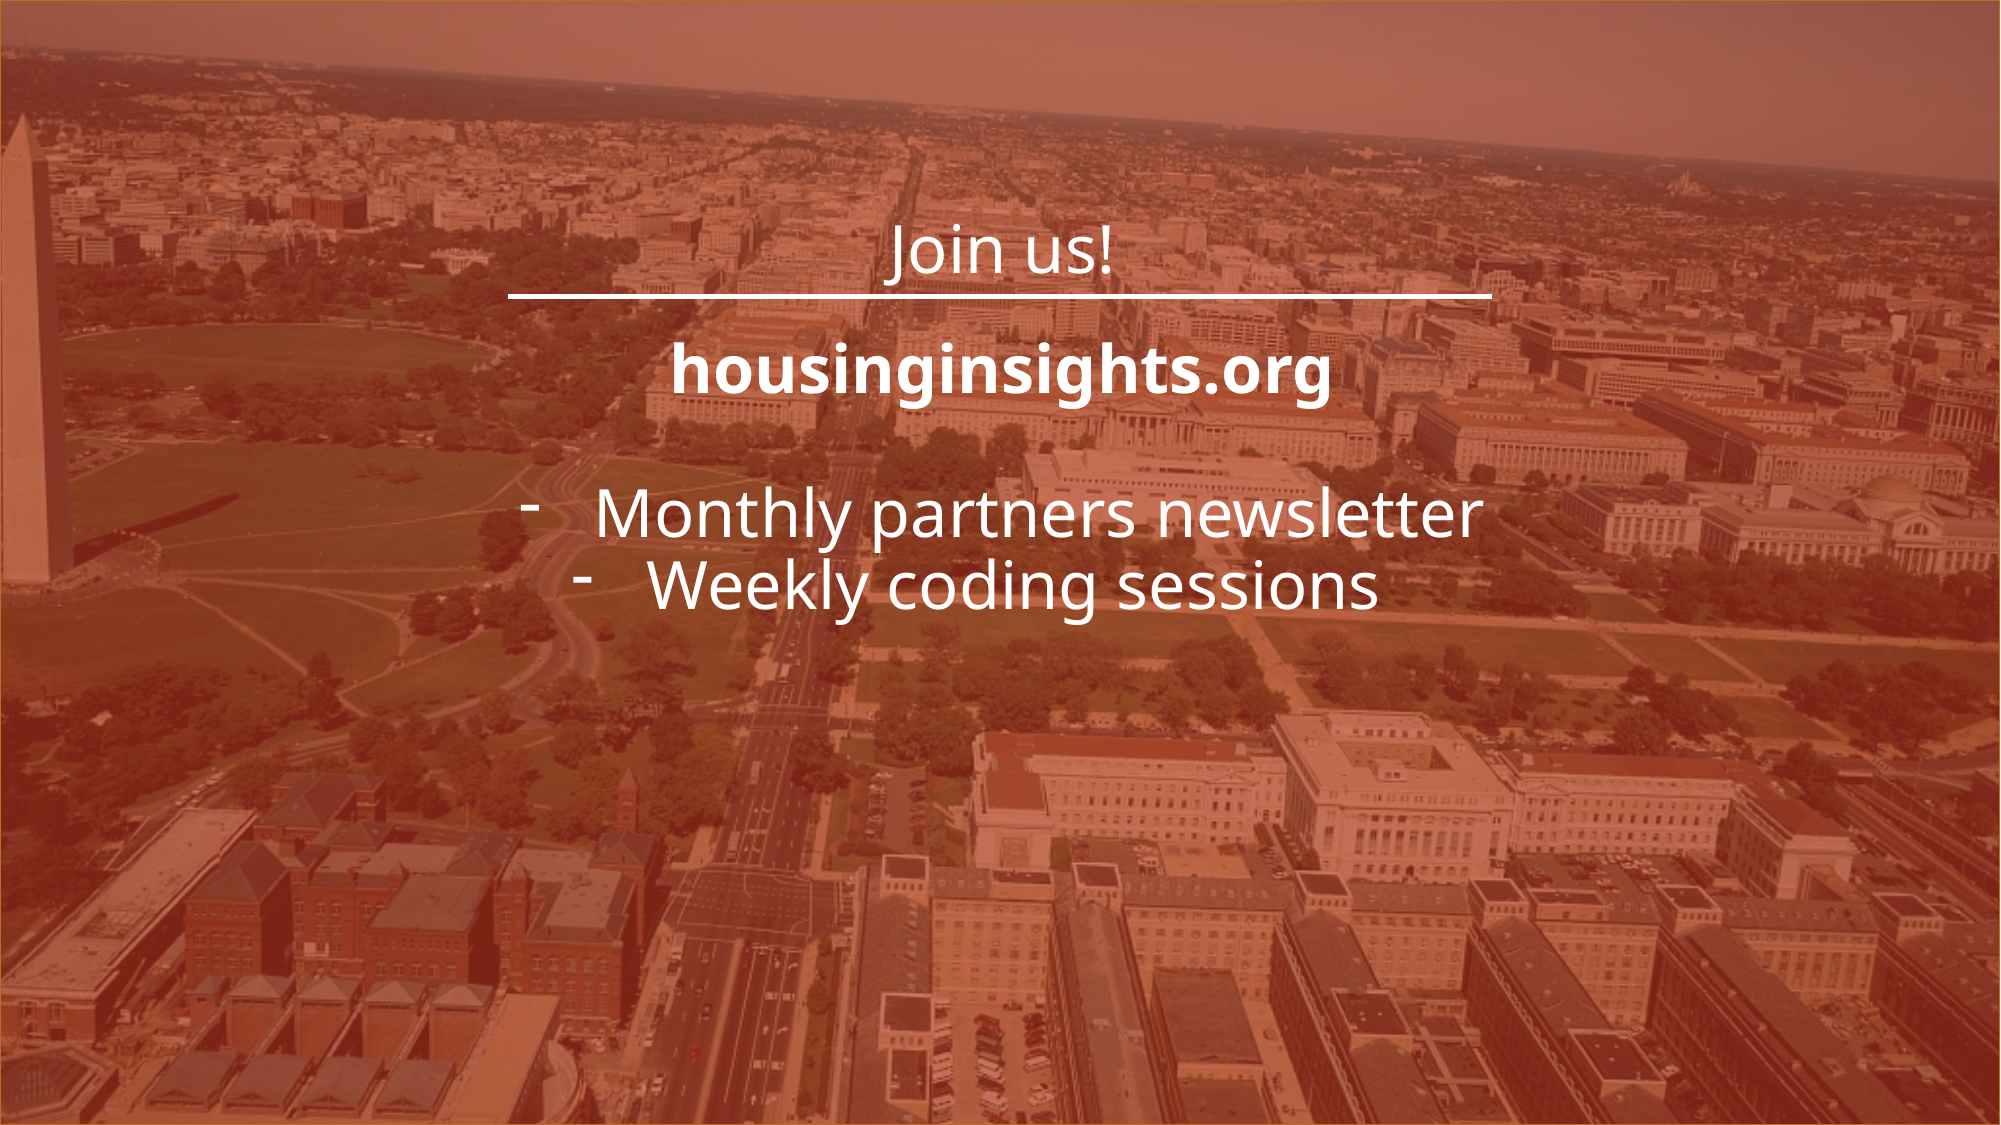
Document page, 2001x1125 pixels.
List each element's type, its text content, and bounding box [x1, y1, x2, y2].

title Join us! [77, 170, 1928, 296]
text_box housinginsights.org Monthly partners newsletter Weekly coding sessions [77, 310, 1928, 632]
